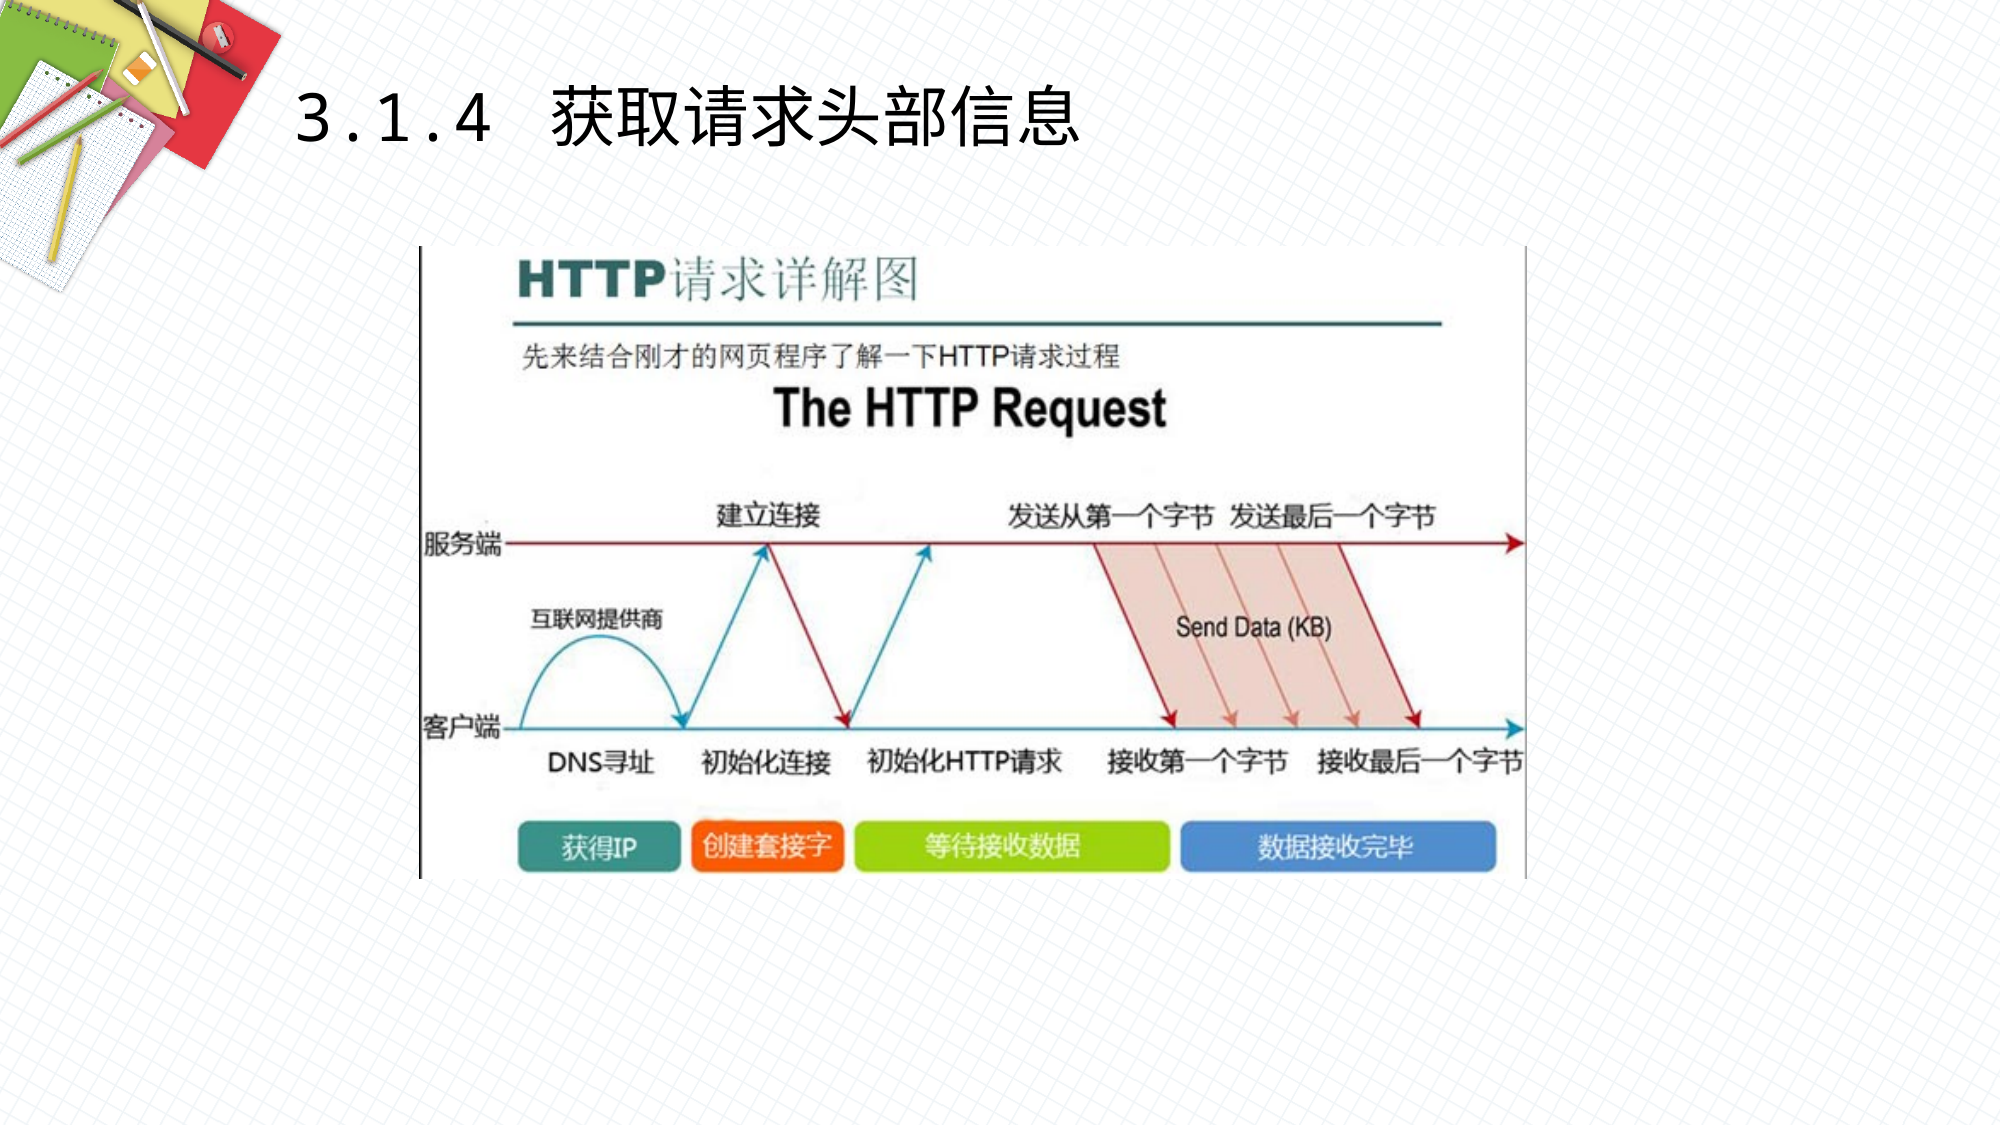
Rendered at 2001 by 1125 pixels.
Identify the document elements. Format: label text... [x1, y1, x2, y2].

picture [419, 246, 1528, 879]
picture [0, 0, 289, 298]
list 3.1.4 获取请求头部信息 [278, 76, 1767, 173]
